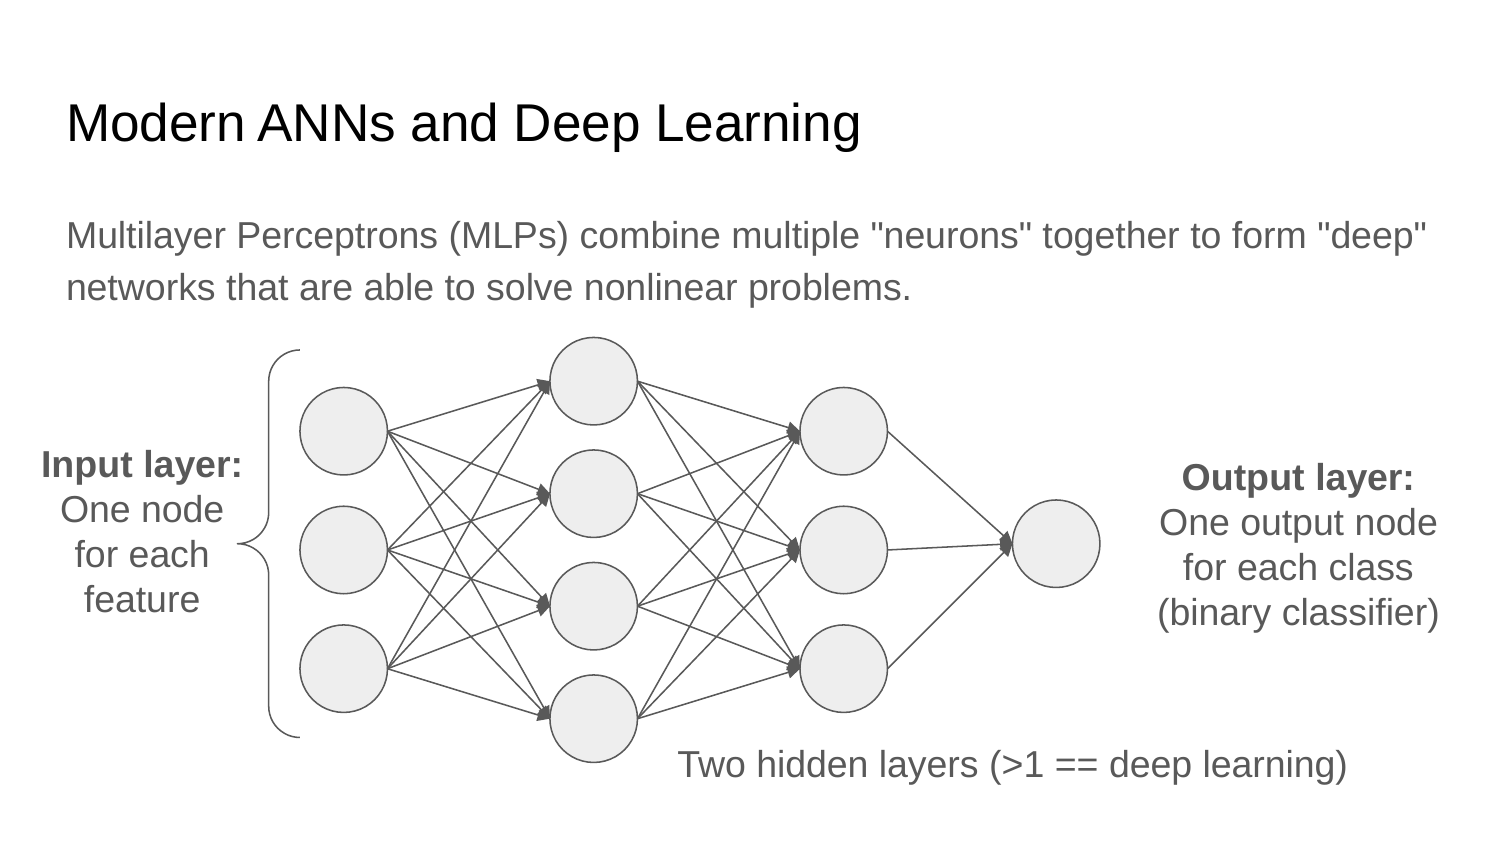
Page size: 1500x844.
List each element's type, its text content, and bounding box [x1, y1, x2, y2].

title Modern ANNs and Deep Learning [51, 72, 1449, 167]
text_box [24, 337, 1460, 801]
list Multilayer Perceptrons (MLPs) combine multiple "neurons" together to form "deep" networks that are able to solve nonlinear problems. [51, 189, 1449, 325]
